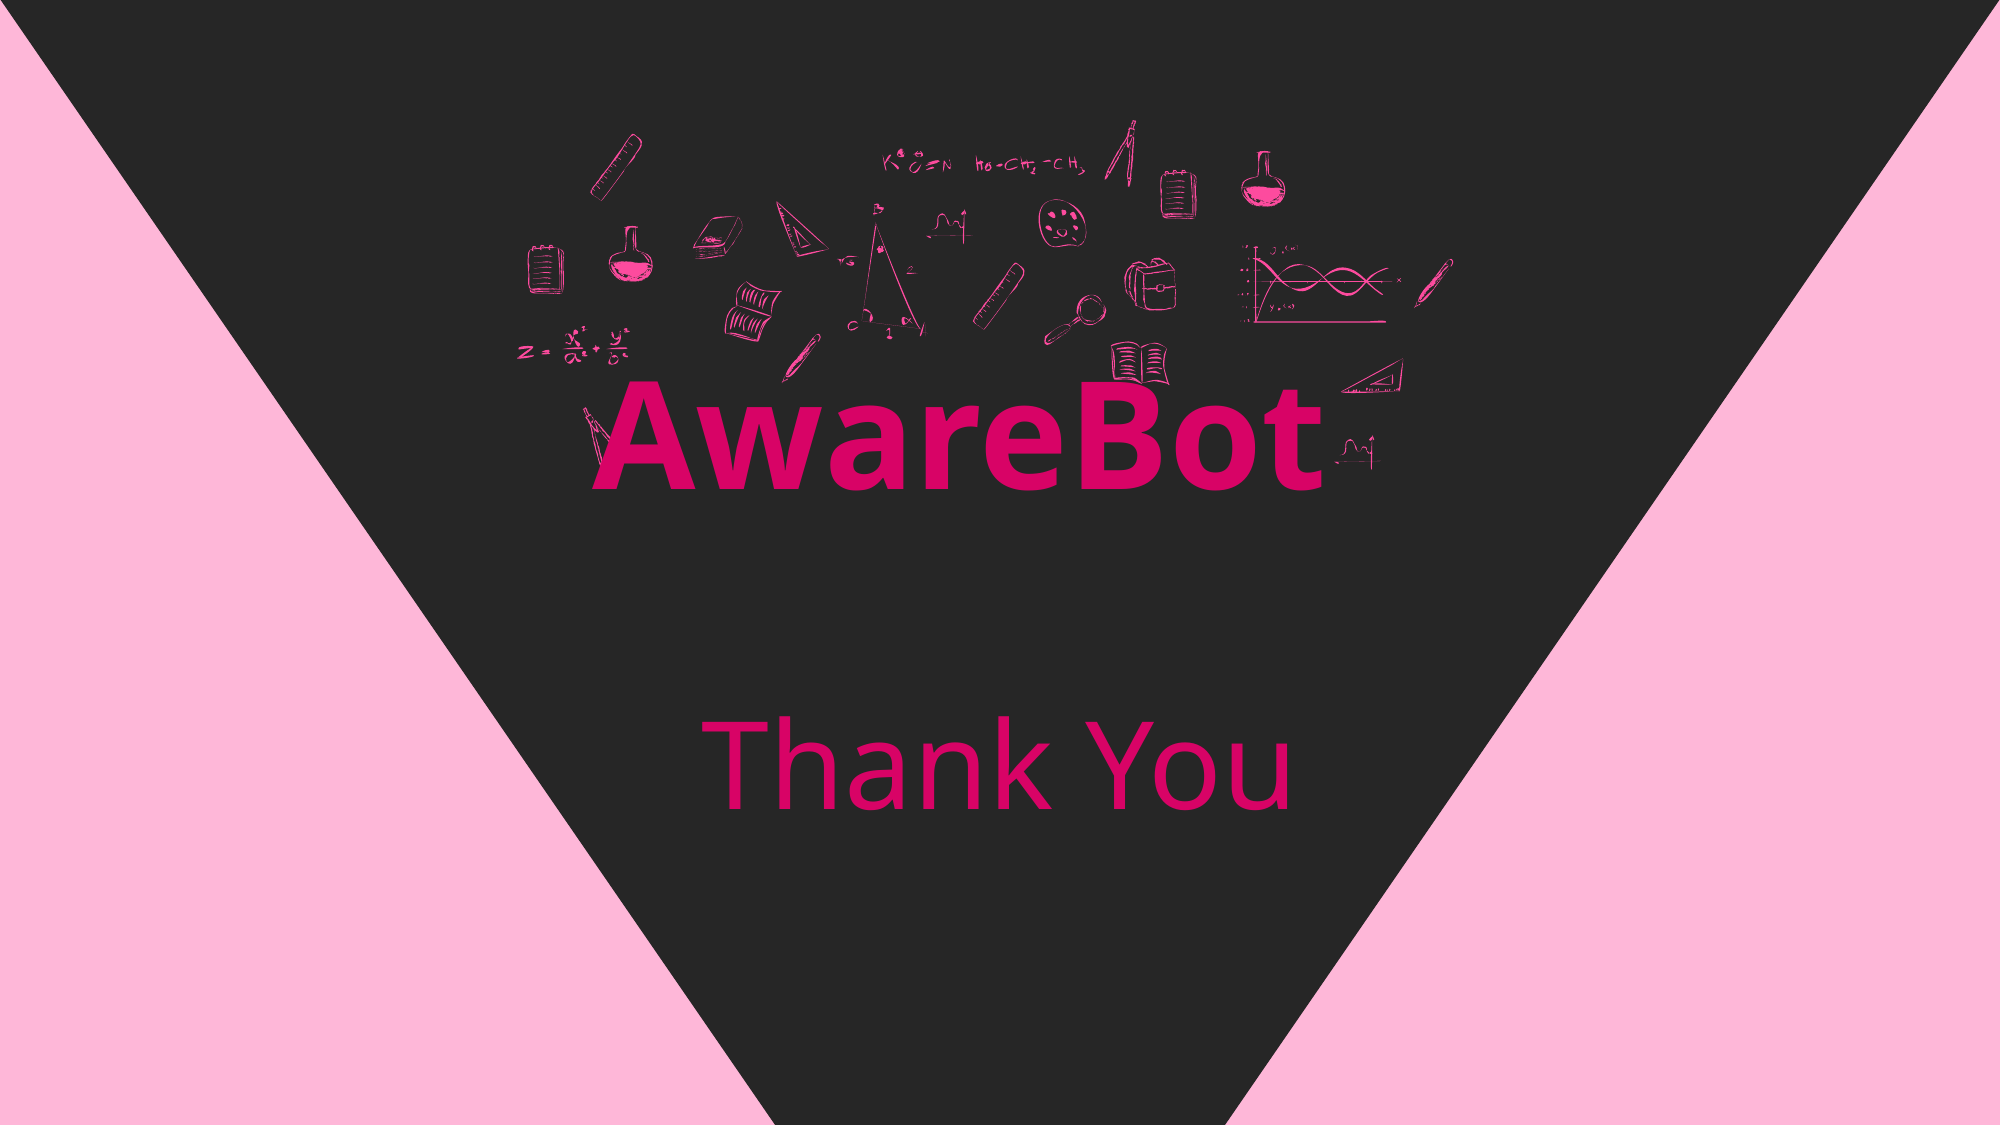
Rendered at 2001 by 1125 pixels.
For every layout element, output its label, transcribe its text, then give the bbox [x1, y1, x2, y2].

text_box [925, 207, 975, 246]
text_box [1332, 433, 1383, 472]
text_box AwareBot [577, 332, 1423, 528]
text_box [692, 215, 743, 259]
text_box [1339, 357, 1405, 395]
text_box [1104, 336, 1178, 390]
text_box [608, 225, 654, 282]
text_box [1237, 244, 1402, 323]
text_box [585, 403, 613, 471]
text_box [769, 206, 836, 244]
text_box Thank You [0, 679, 2000, 841]
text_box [835, 205, 937, 338]
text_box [1124, 257, 1177, 311]
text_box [1038, 197, 1088, 248]
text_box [527, 244, 565, 295]
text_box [1058, 286, 1088, 359]
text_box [796, 327, 806, 390]
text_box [1428, 252, 1439, 315]
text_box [1241, 150, 1286, 207]
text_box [1160, 169, 1198, 220]
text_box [517, 325, 631, 365]
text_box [715, 283, 789, 338]
text_box [578, 841, 1422, 1125]
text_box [1111, 118, 1139, 185]
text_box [962, 287, 1038, 305]
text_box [882, 148, 1085, 175]
text_box [0, 0, 2000, 679]
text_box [580, 158, 655, 176]
